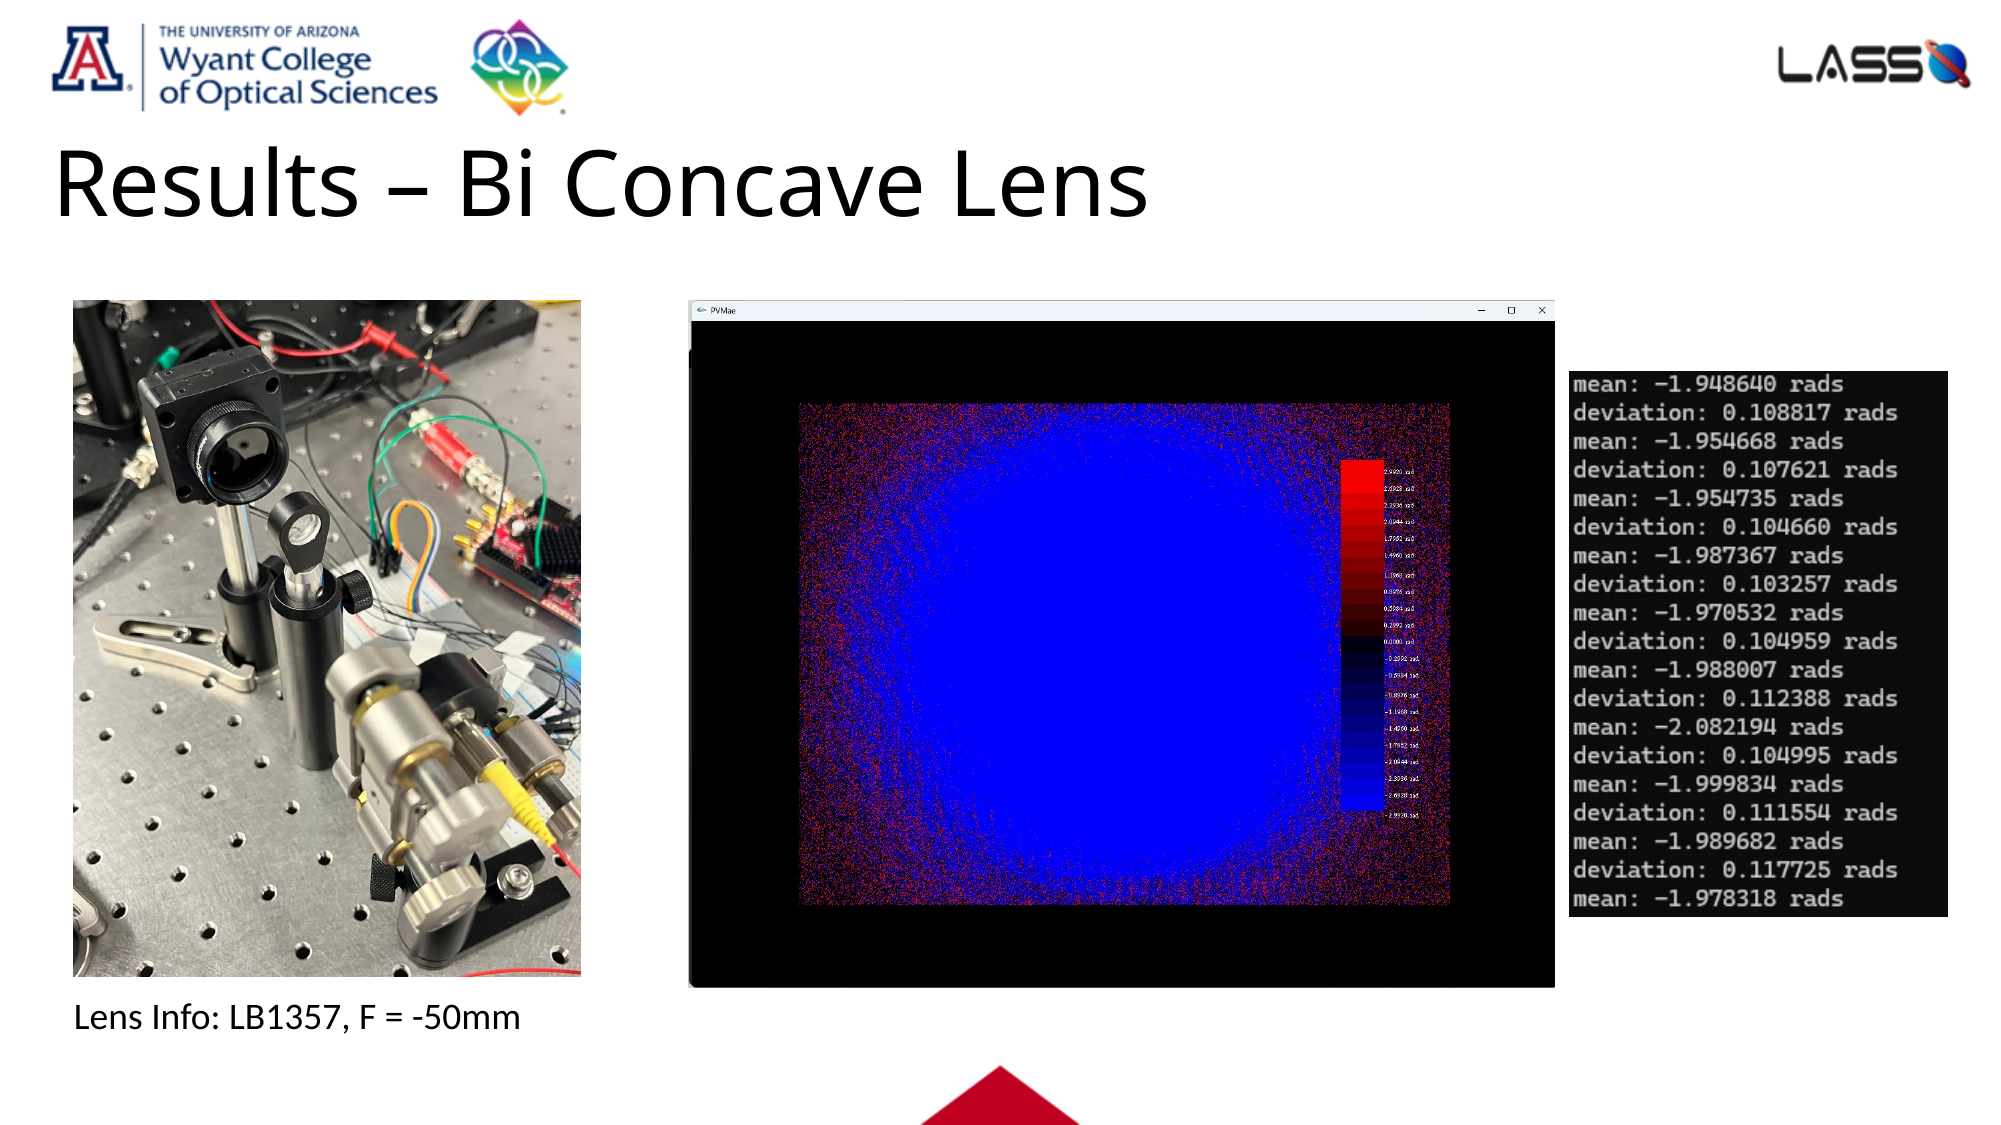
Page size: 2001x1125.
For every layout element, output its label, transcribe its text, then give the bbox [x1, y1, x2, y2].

title Results – Bi Concave Lens [37, 104, 1759, 270]
text_box Lens Info: LB1357, F = -50mm [59, 984, 924, 1045]
picture [0, 0, 2001, 1125]
